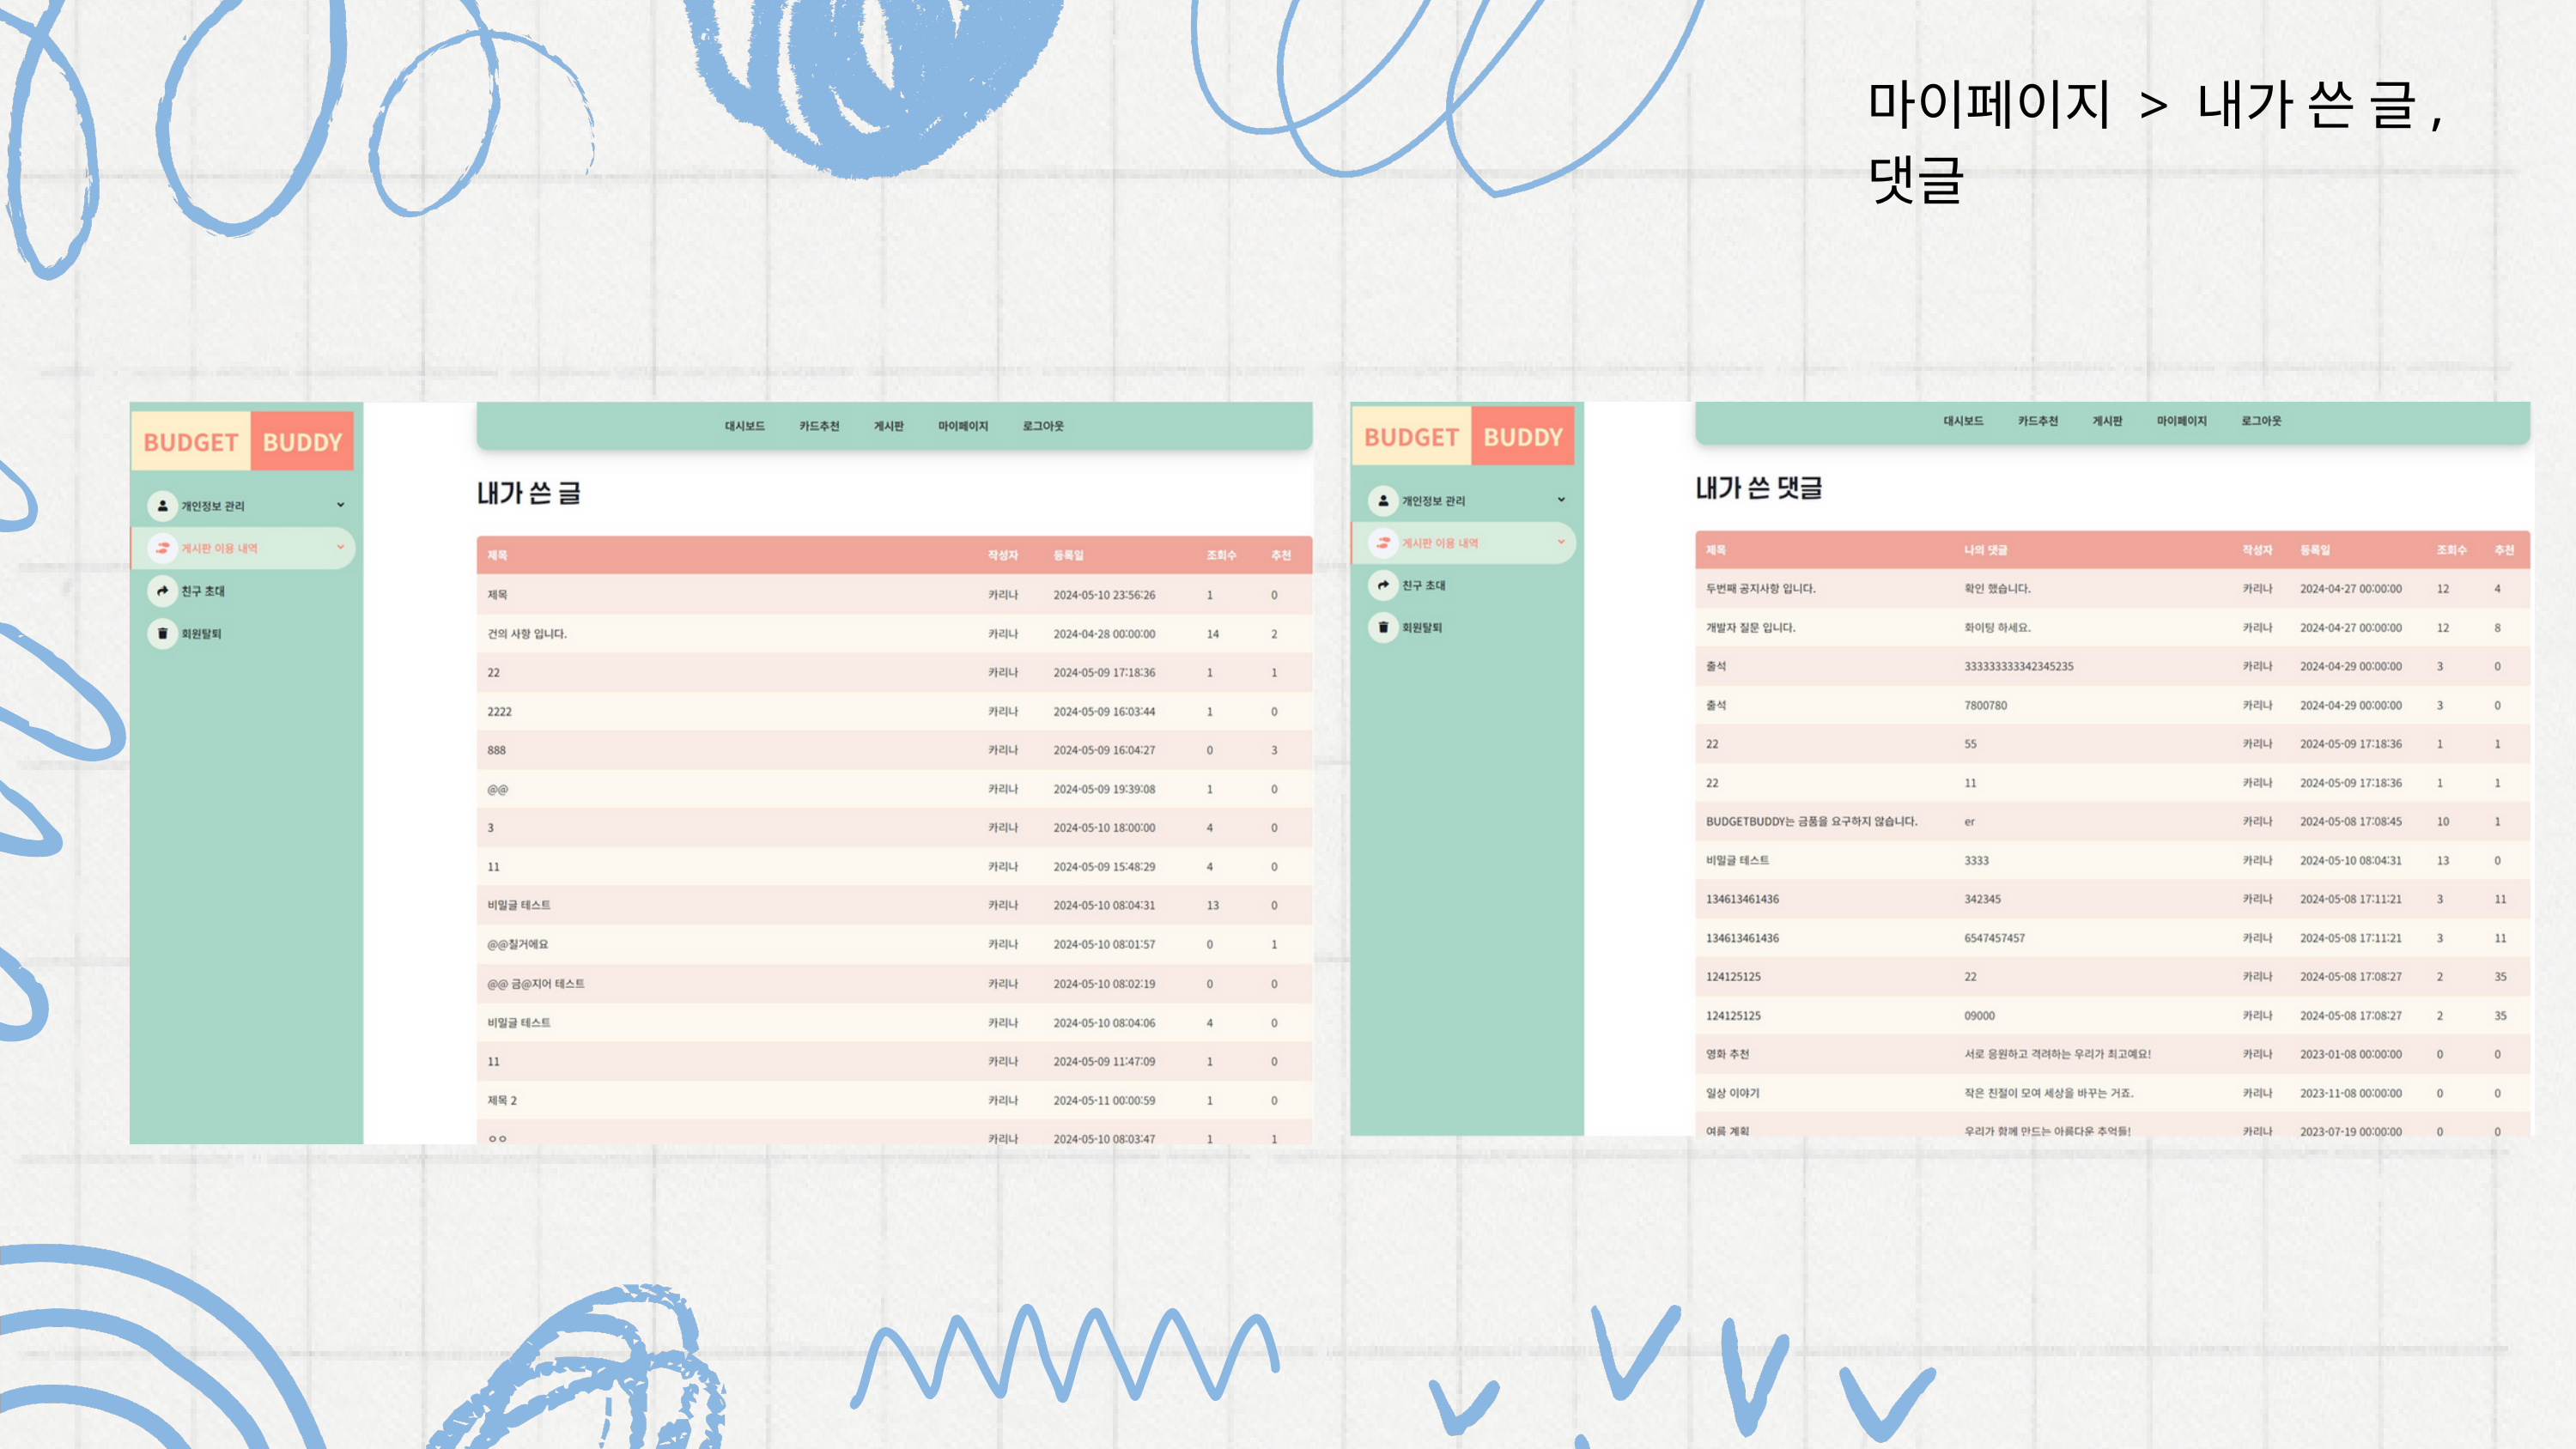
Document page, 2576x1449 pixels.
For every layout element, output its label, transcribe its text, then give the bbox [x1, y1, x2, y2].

text_box [130, 402, 2535, 1144]
text_box [0, 1234, 736, 1449]
text_box 마이페이지 > 내가 쓴 글, 댓글 [1867, 60, 2515, 211]
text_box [849, 1303, 1280, 1410]
text_box [1428, 1305, 2002, 1449]
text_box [0, 594, 136, 866]
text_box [0, 376, 39, 534]
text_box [0, 941, 50, 1042]
text_box [0, 0, 595, 282]
text_box [672, 0, 1823, 208]
text_box [0, 0, 2576, 1449]
